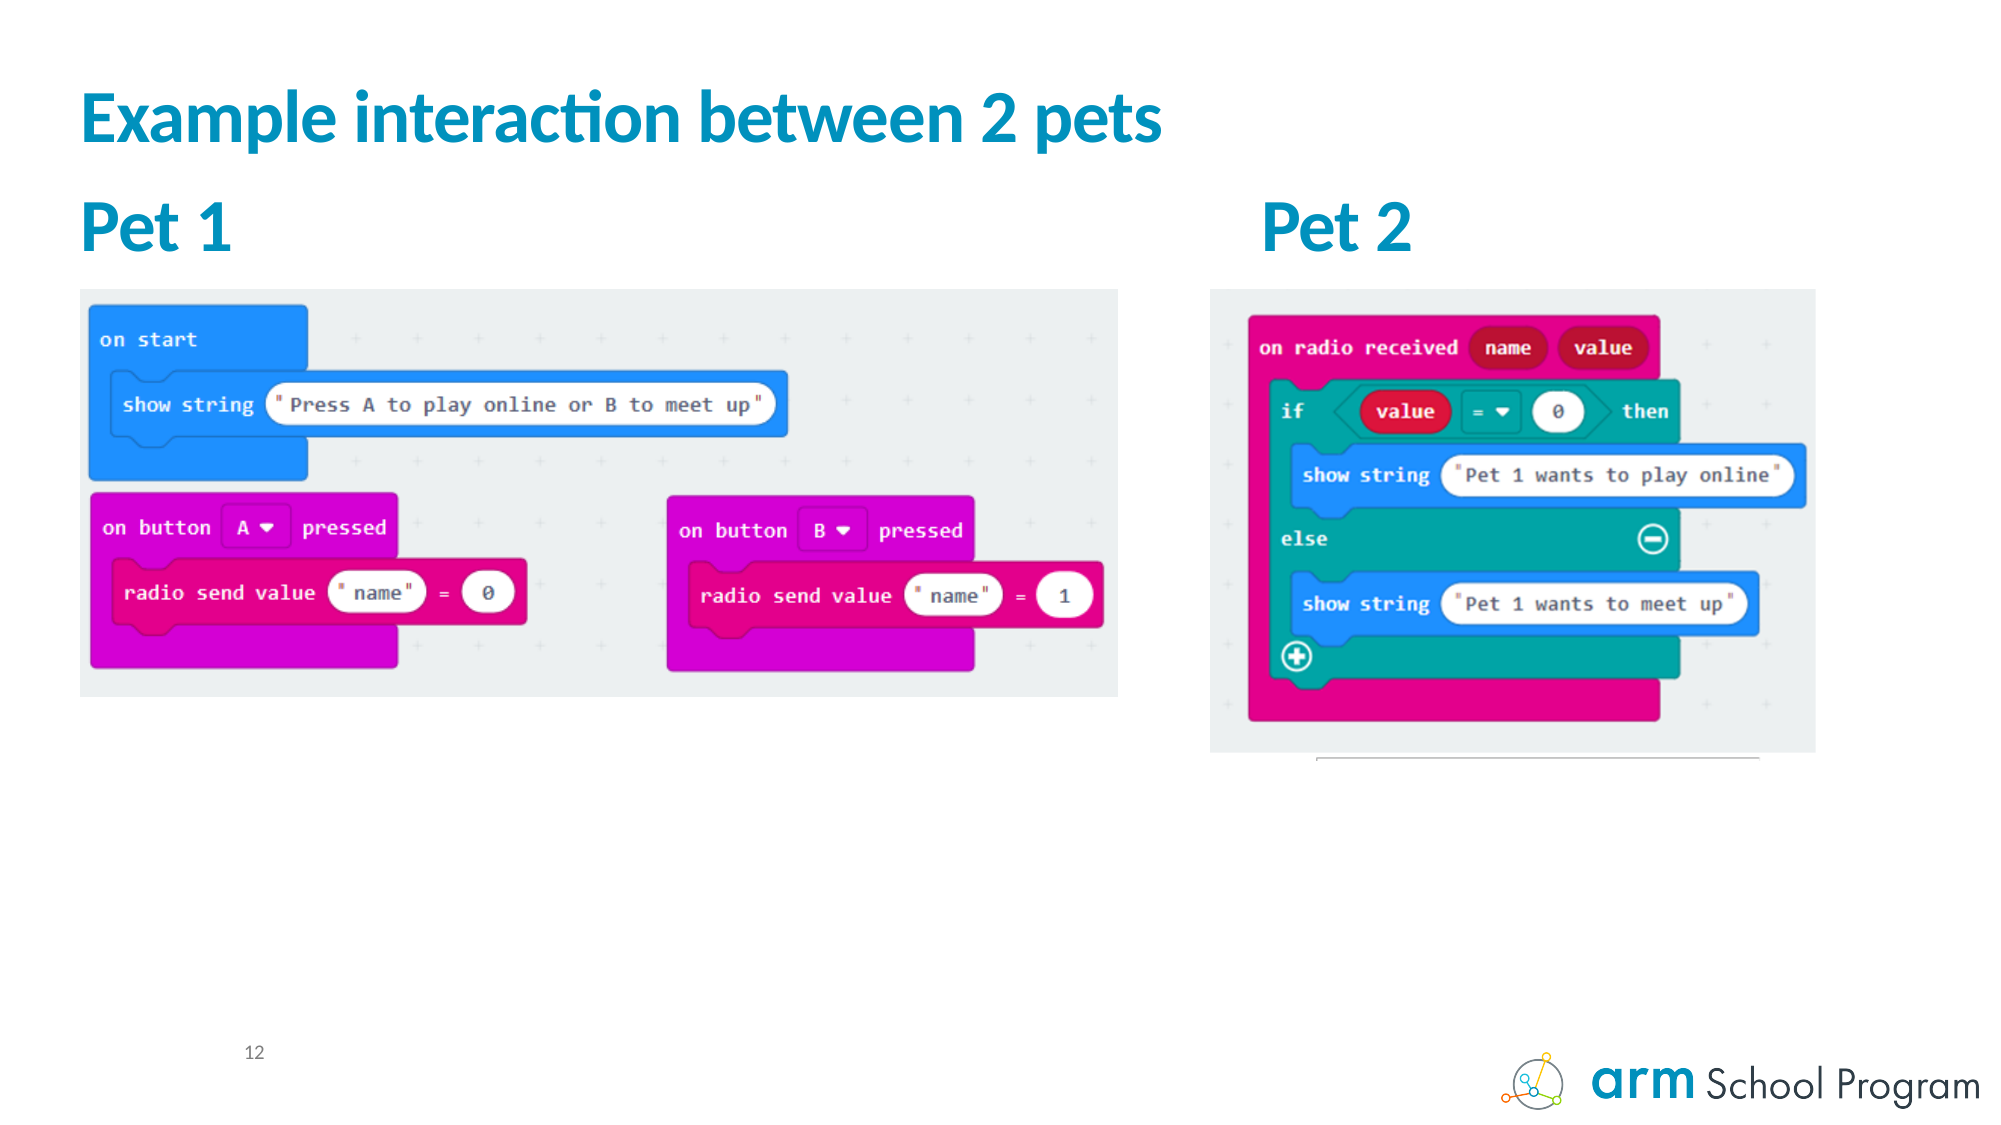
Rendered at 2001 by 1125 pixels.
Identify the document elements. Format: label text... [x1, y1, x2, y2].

picture [1210, 289, 1824, 761]
picture [1501, 1052, 1979, 1110]
text_box Pet 2 [1261, 157, 1443, 268]
picture [80, 289, 1118, 697]
text_box Pet 1 [80, 157, 263, 268]
title Example interaction between 2 pets [80, 48, 1915, 158]
